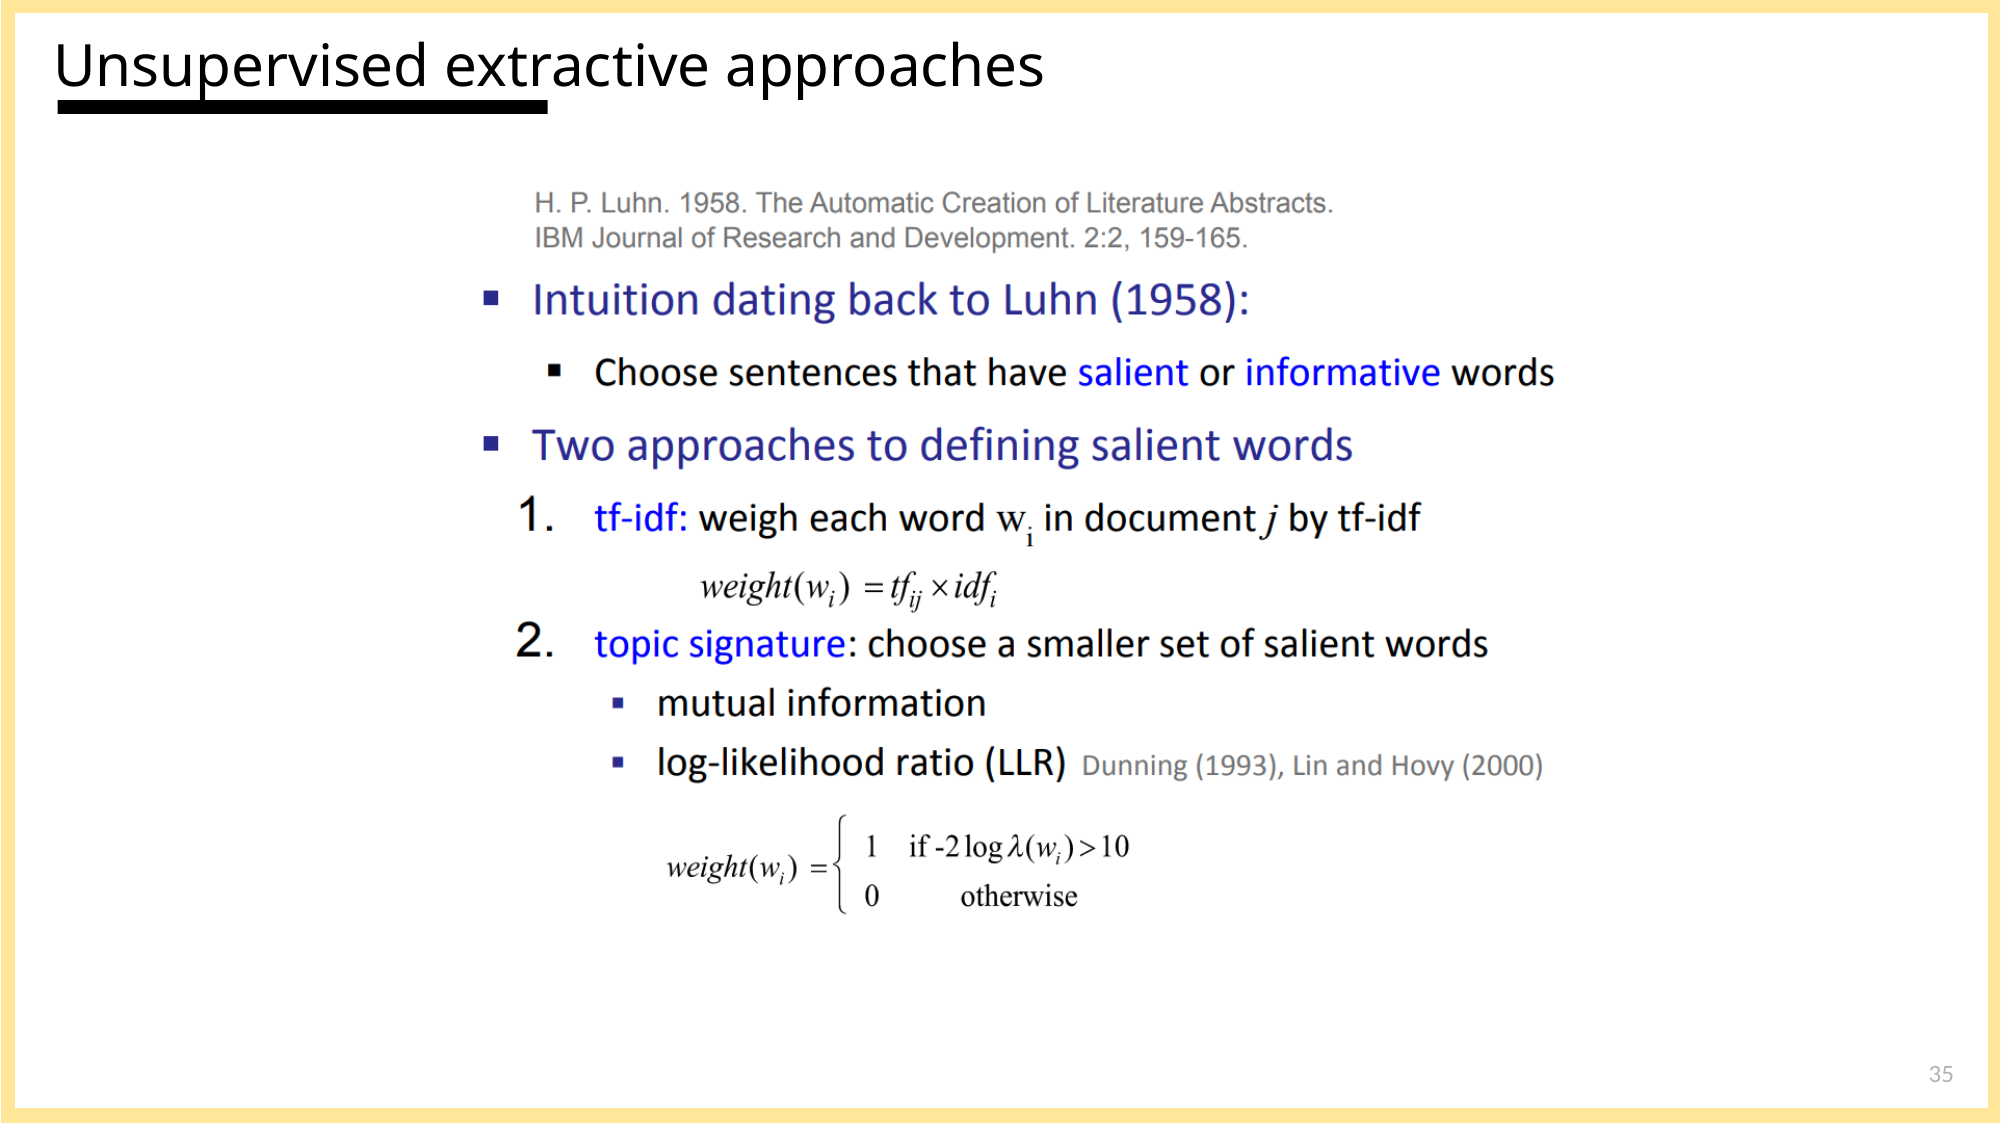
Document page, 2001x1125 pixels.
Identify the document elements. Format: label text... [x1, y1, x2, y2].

picture [526, 186, 1345, 259]
picture [467, 275, 1572, 931]
slide_number 35 [1519, 1042, 1970, 1103]
text_box Unsupervised extractive approaches [38, 28, 1321, 132]
